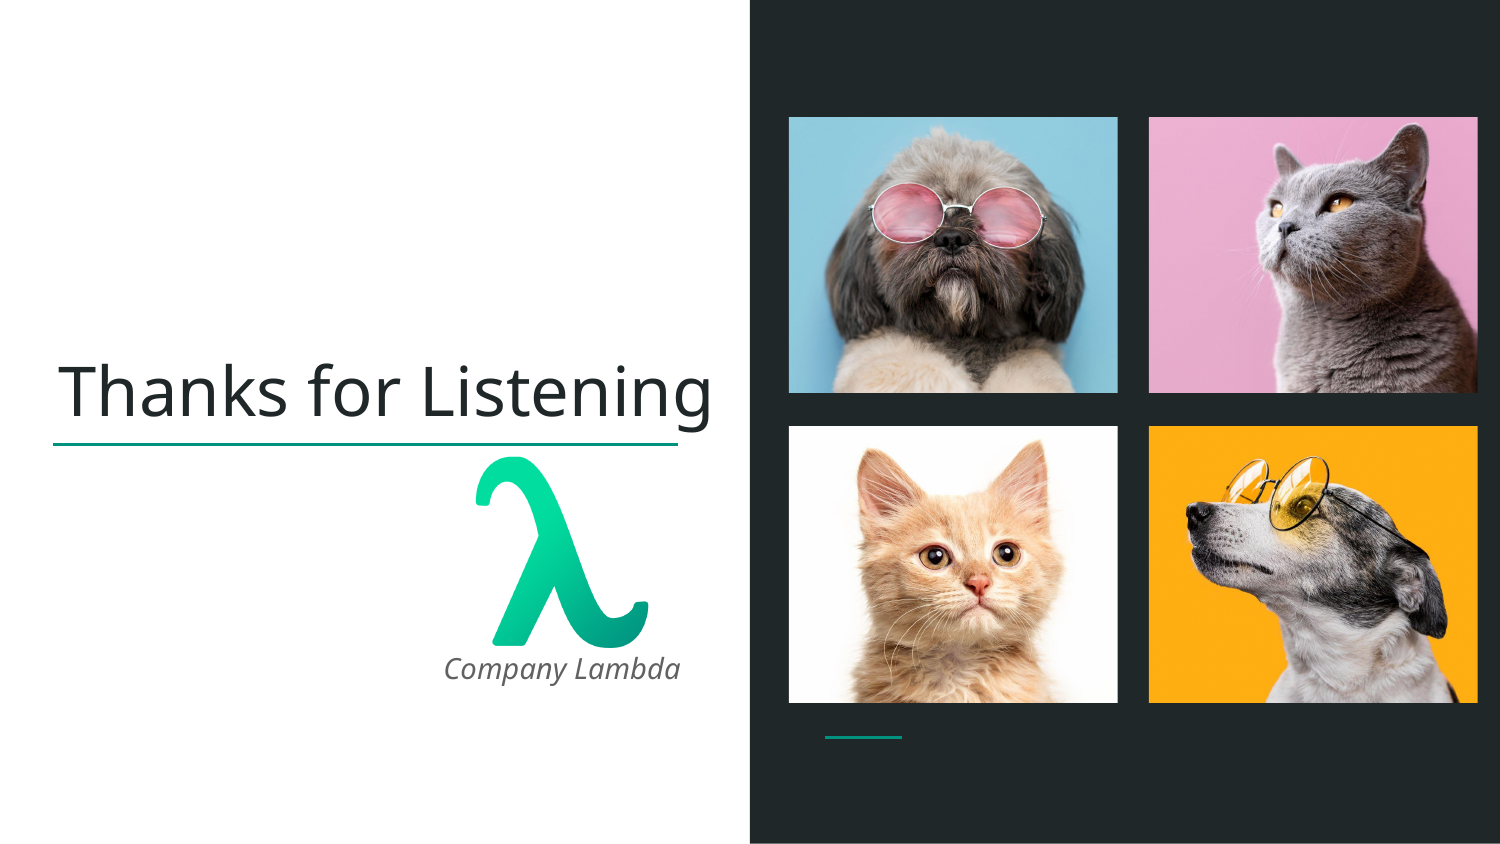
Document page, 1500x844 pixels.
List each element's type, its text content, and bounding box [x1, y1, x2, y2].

picture [1148, 426, 1478, 703]
picture [465, 455, 659, 649]
subtitle Company Lambda [356, 635, 768, 732]
picture [788, 116, 1118, 393]
picture [1148, 116, 1478, 393]
picture [788, 426, 1118, 703]
title Thanks for Listening [43, 197, 923, 446]
